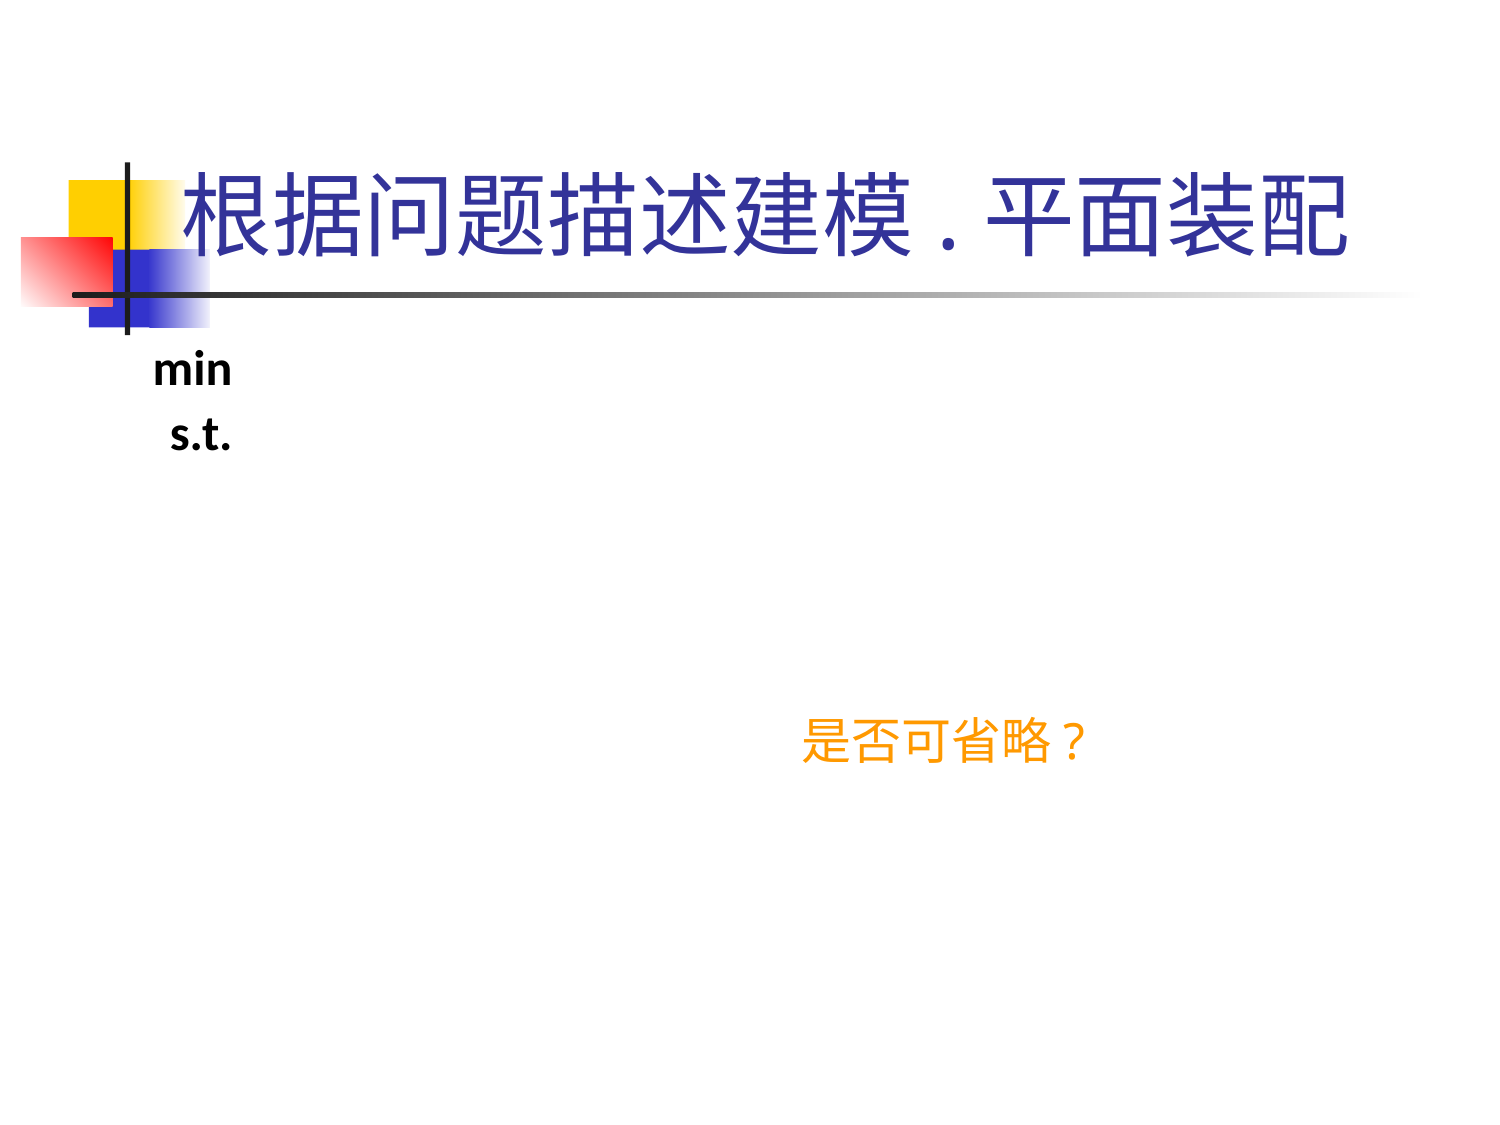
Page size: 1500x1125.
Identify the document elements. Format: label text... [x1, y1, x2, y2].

text_box 是否可省略? [787, 701, 1101, 777]
title 根据问题描述建模.平面装配 [64, 35, 1466, 275]
